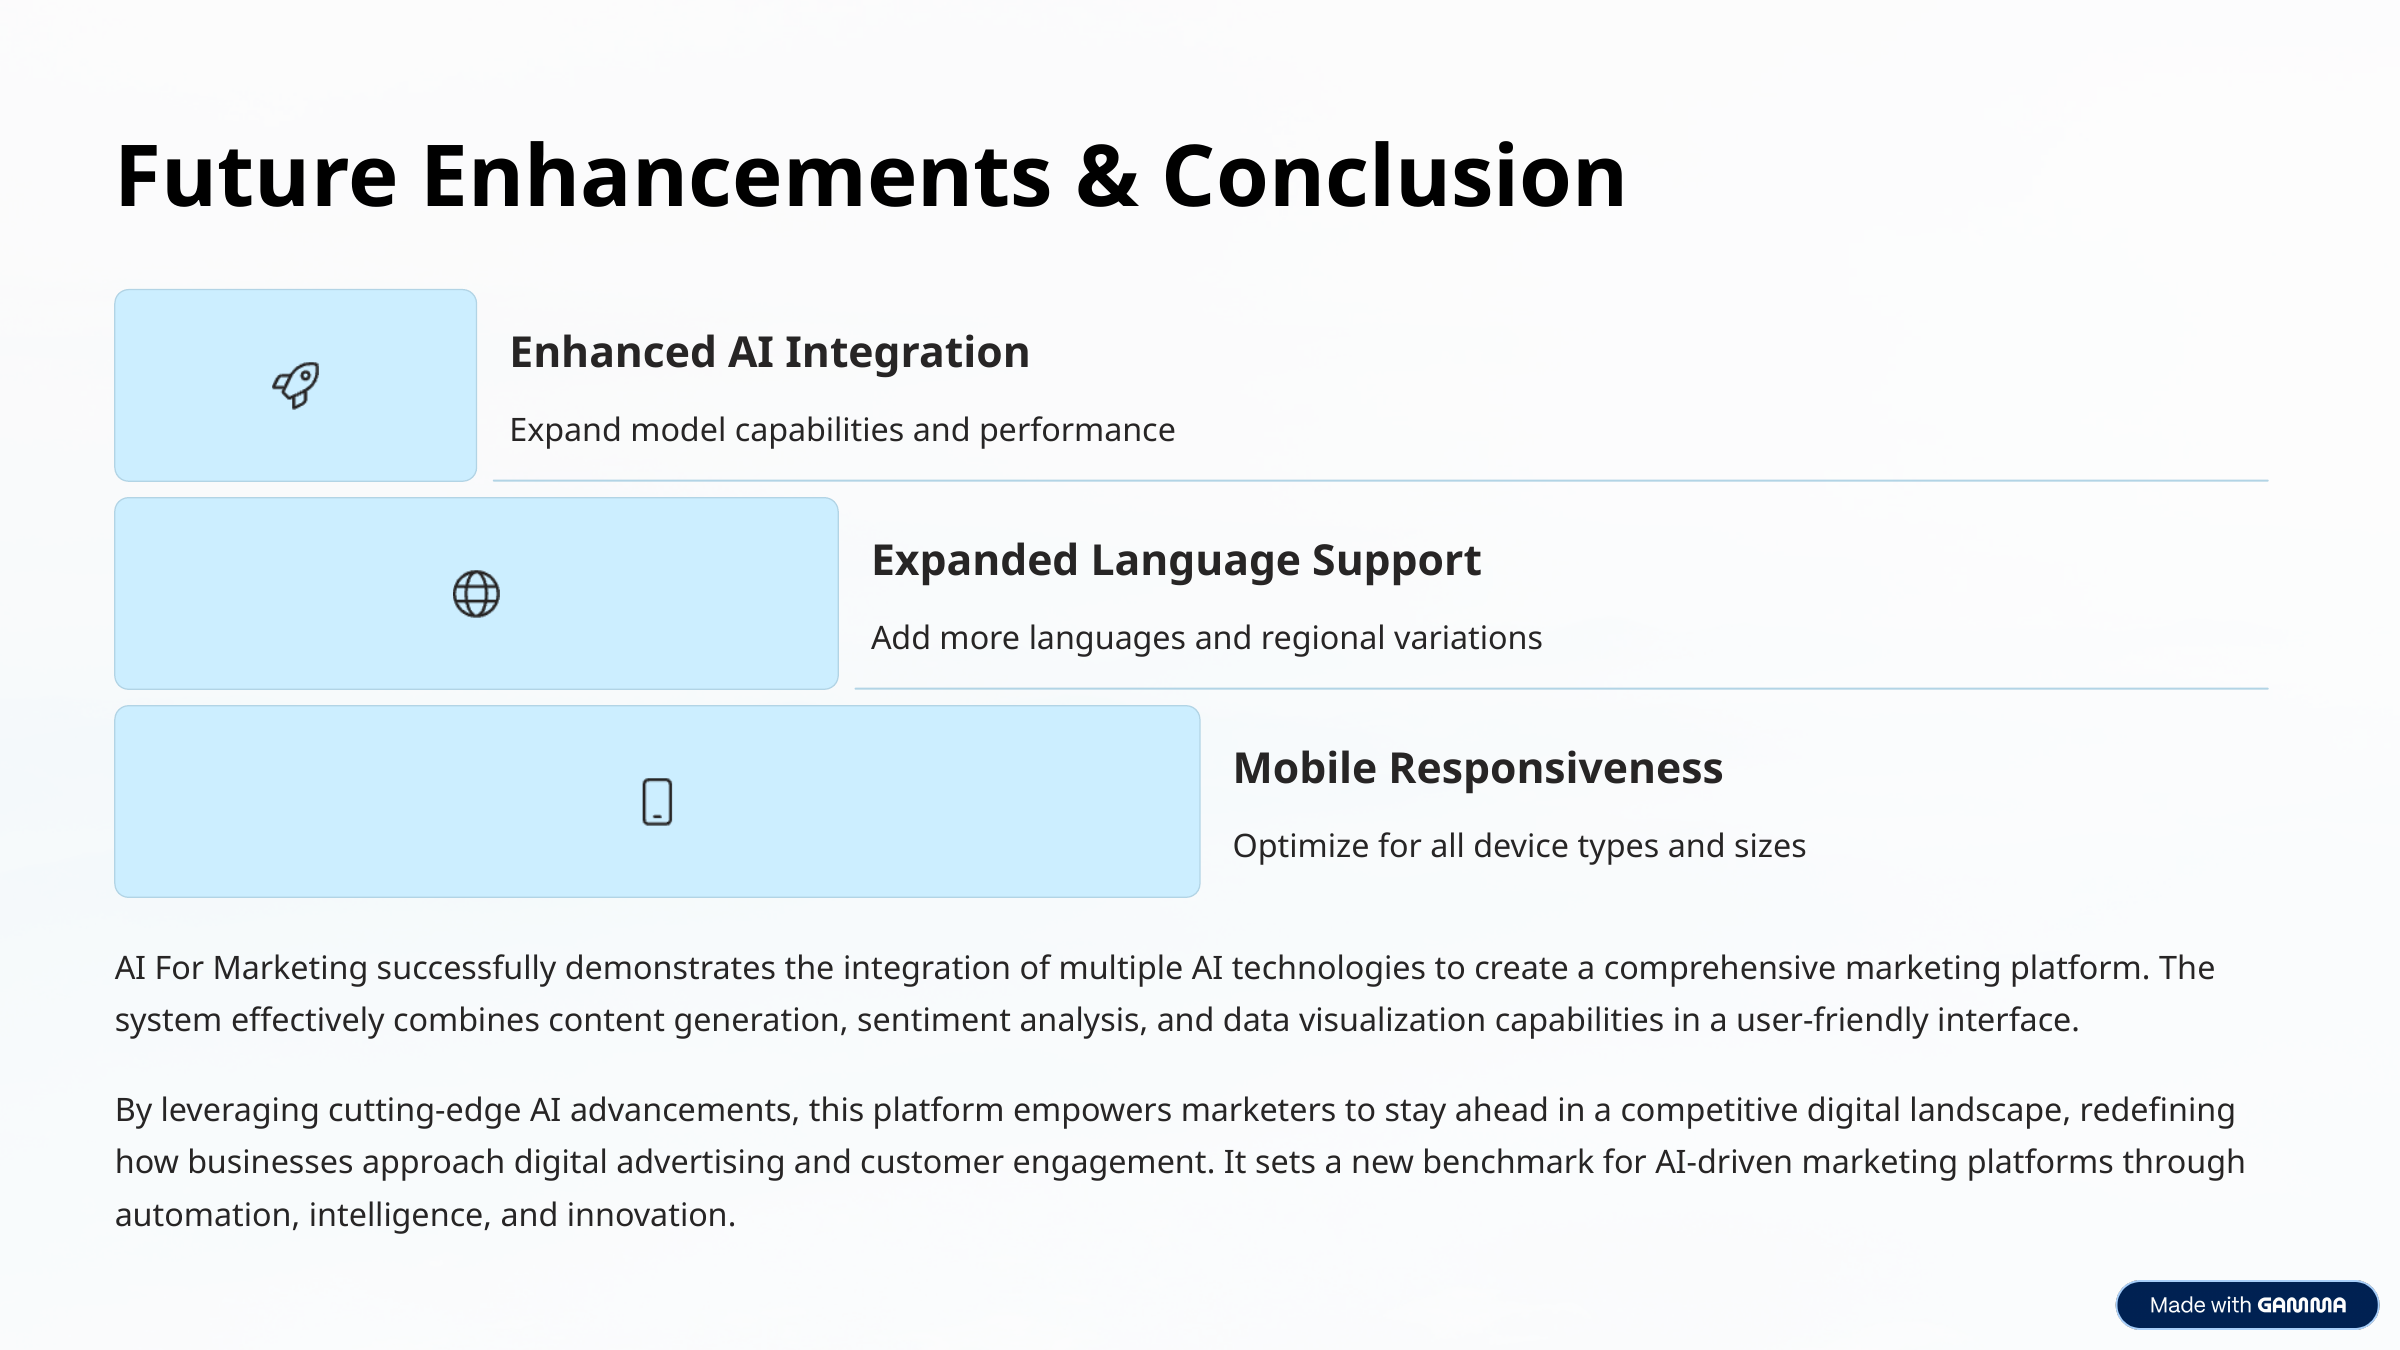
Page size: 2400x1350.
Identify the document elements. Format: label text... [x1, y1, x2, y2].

text_box [114, 497, 839, 690]
text_box Mobile Responsiveness [1232, 738, 1693, 793]
text_box Add more languages and regional variations [871, 603, 1553, 657]
picture [634, 772, 681, 831]
text_box Expanded Language Support [871, 530, 1435, 585]
text_box AI For Marketing successfully demonstrates the integration of multiple AI technologies to create a comprehensive marketing platform. The system effectively combines content generation, sentiment analysis, and data visualization capabilities in a user-friendly interface. [114, 934, 2286, 1040]
text_box Future Enhancements & Conclusion [114, 116, 1543, 224]
text_box By leveraging cutting-edge AI advancements, this platform empowers marketers to stay ahead in a competitive digital landscape, redefining how businesses approach digital advertising and customer engagement. It sets a new benchmark for AI-driven marketing platforms through automation, intelligence, and innovation. [114, 1076, 2286, 1234]
picture [272, 356, 319, 415]
text_box Optimize for all device types and sizes [1232, 812, 1830, 865]
picture [2106, 1271, 2389, 1339]
picture [453, 564, 500, 623]
text_box [114, 289, 477, 482]
text_box [114, 705, 1201, 898]
text_box Enhanced AI Integration [509, 322, 996, 377]
text_box Expand model capabilities and performance [509, 395, 1192, 449]
